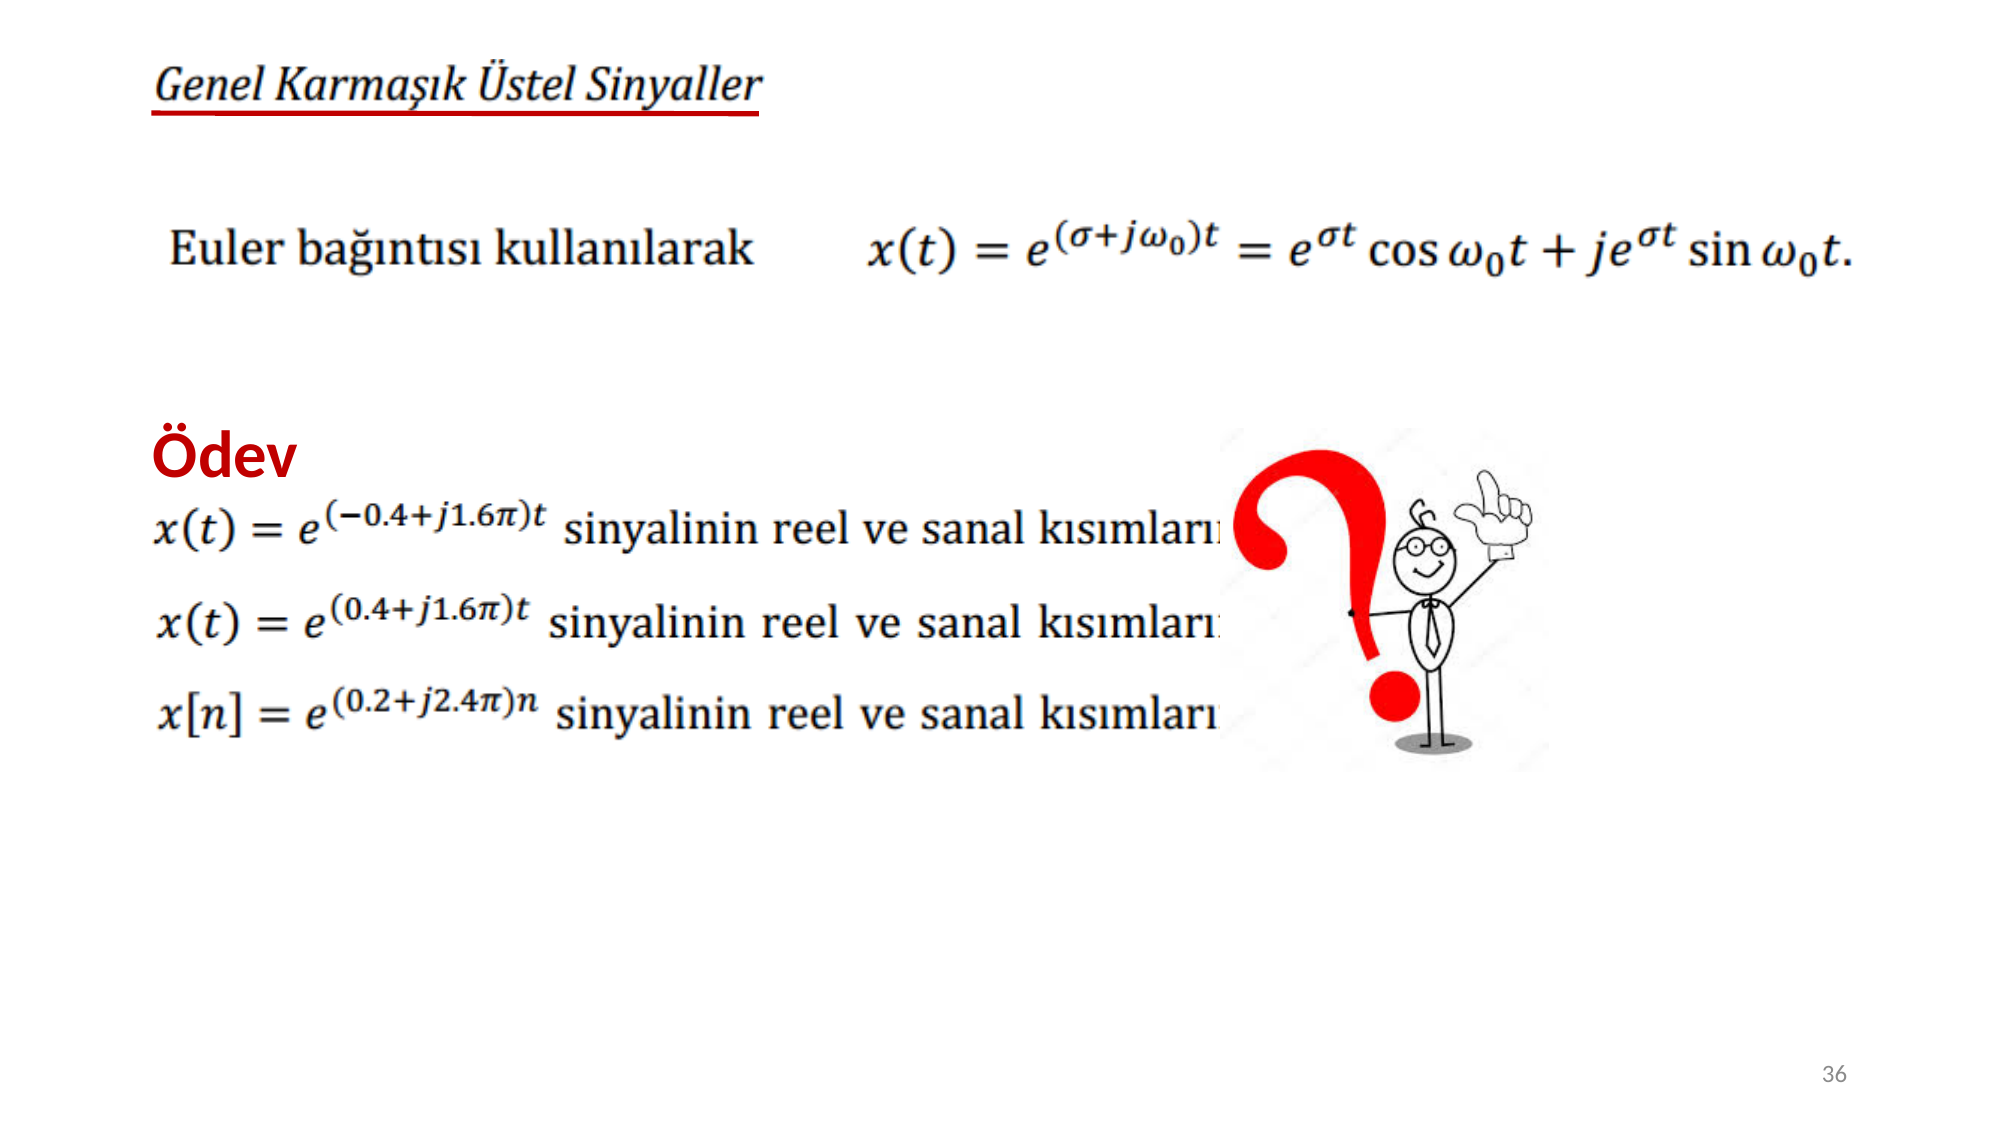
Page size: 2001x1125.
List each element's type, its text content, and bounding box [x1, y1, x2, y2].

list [151, 679, 1220, 749]
picture [151, 153, 1877, 297]
picture [151, 428, 1549, 772]
picture [137, 59, 775, 115]
slide_number 36 [1412, 1042, 1863, 1103]
text_box Ödev [138, 403, 314, 499]
